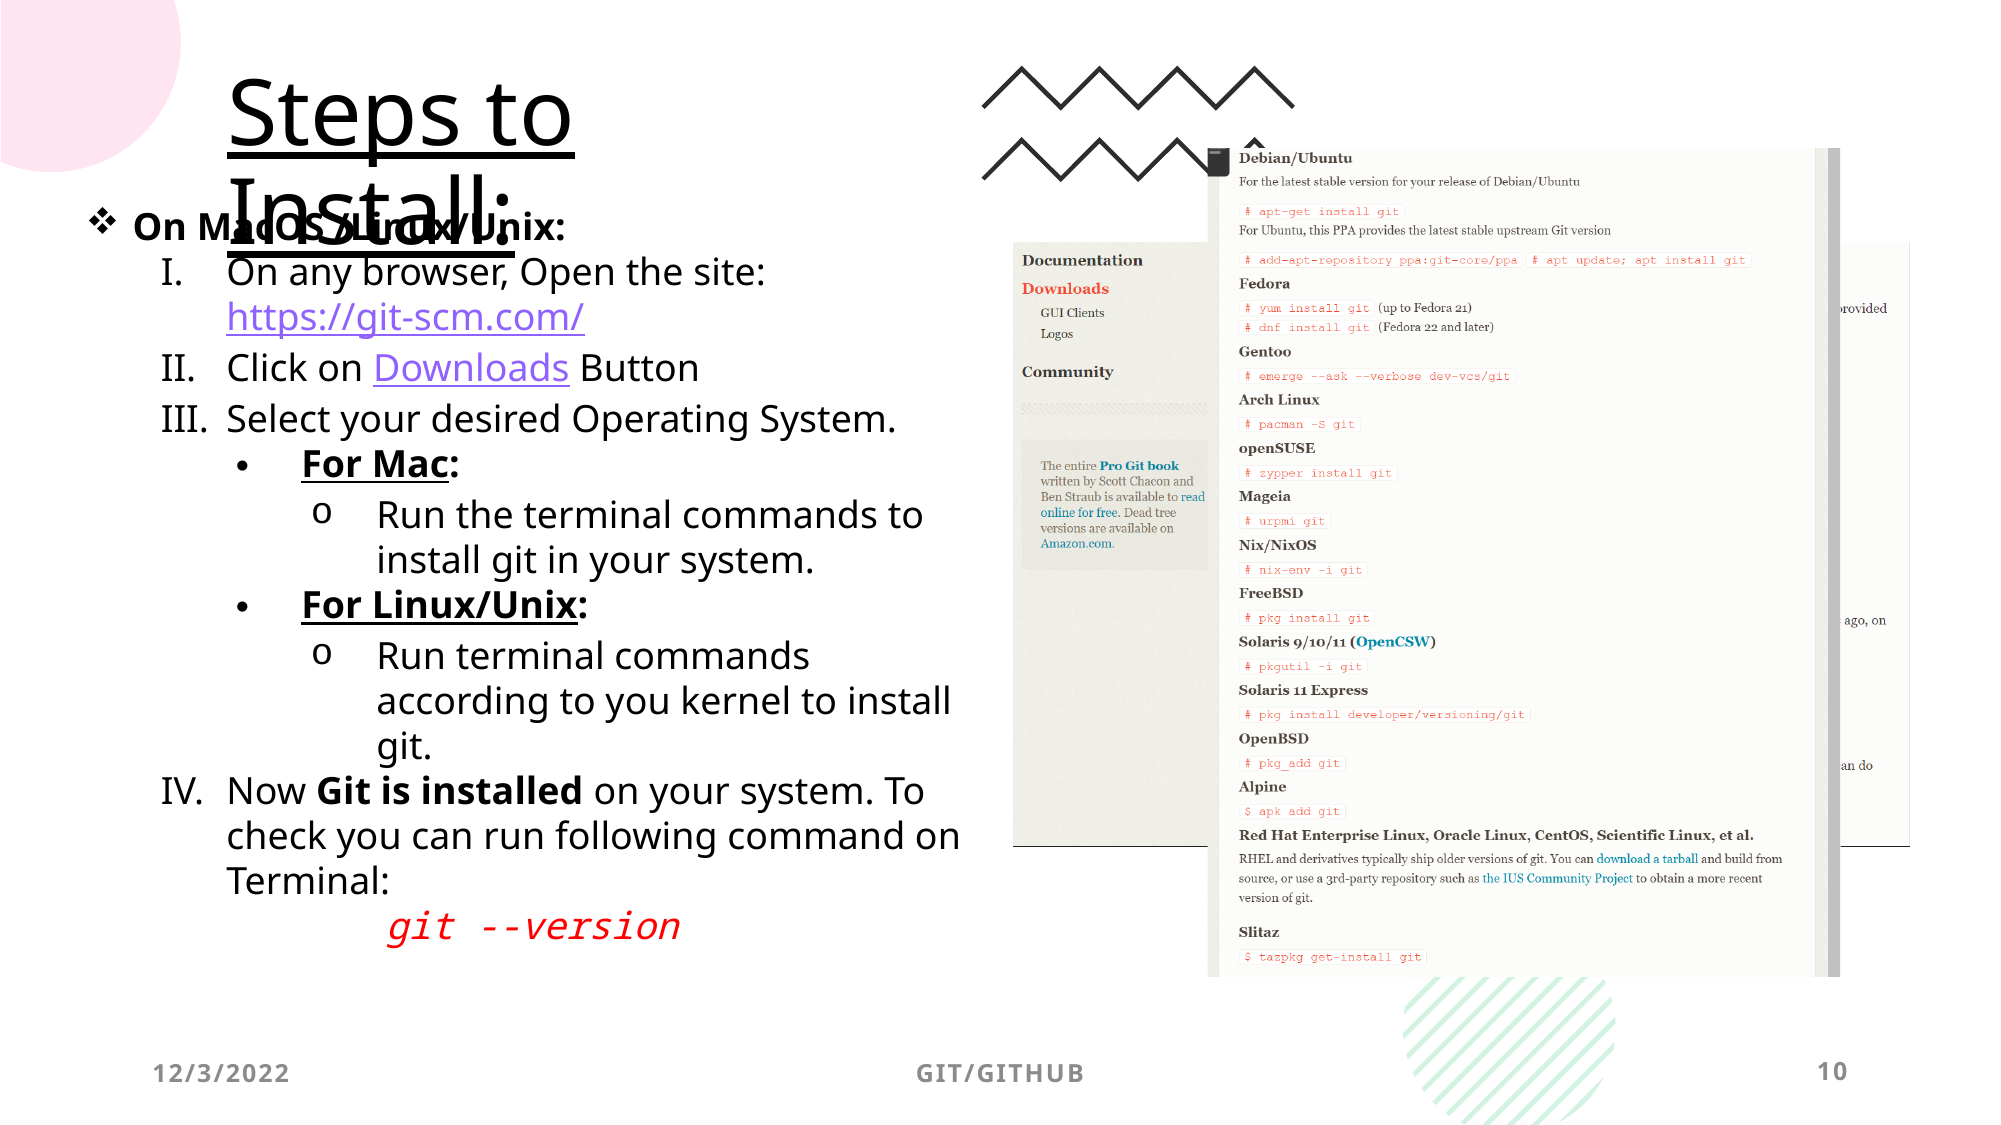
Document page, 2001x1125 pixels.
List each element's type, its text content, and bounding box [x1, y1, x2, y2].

slide_number 10 [1412, 1042, 1863, 1103]
footer Git/GitHub [662, 1042, 1338, 1103]
text_box On MacOS /Linux/Unix: On any browser, Open the site: https://git-scm.com/ Click on Downloads Button Select your desired Operating System. For Mac: Run the terminal commands to install git in your system. For Linux/Unix: Run terminal commands according to you kernel to install git. Now Git is installed on your system. To check you can run following command on Terminal: git --version [70, 195, 989, 955]
title Steps to Install: [212, 58, 893, 182]
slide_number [137, 1042, 588, 1103]
picture [1013, 148, 1910, 977]
